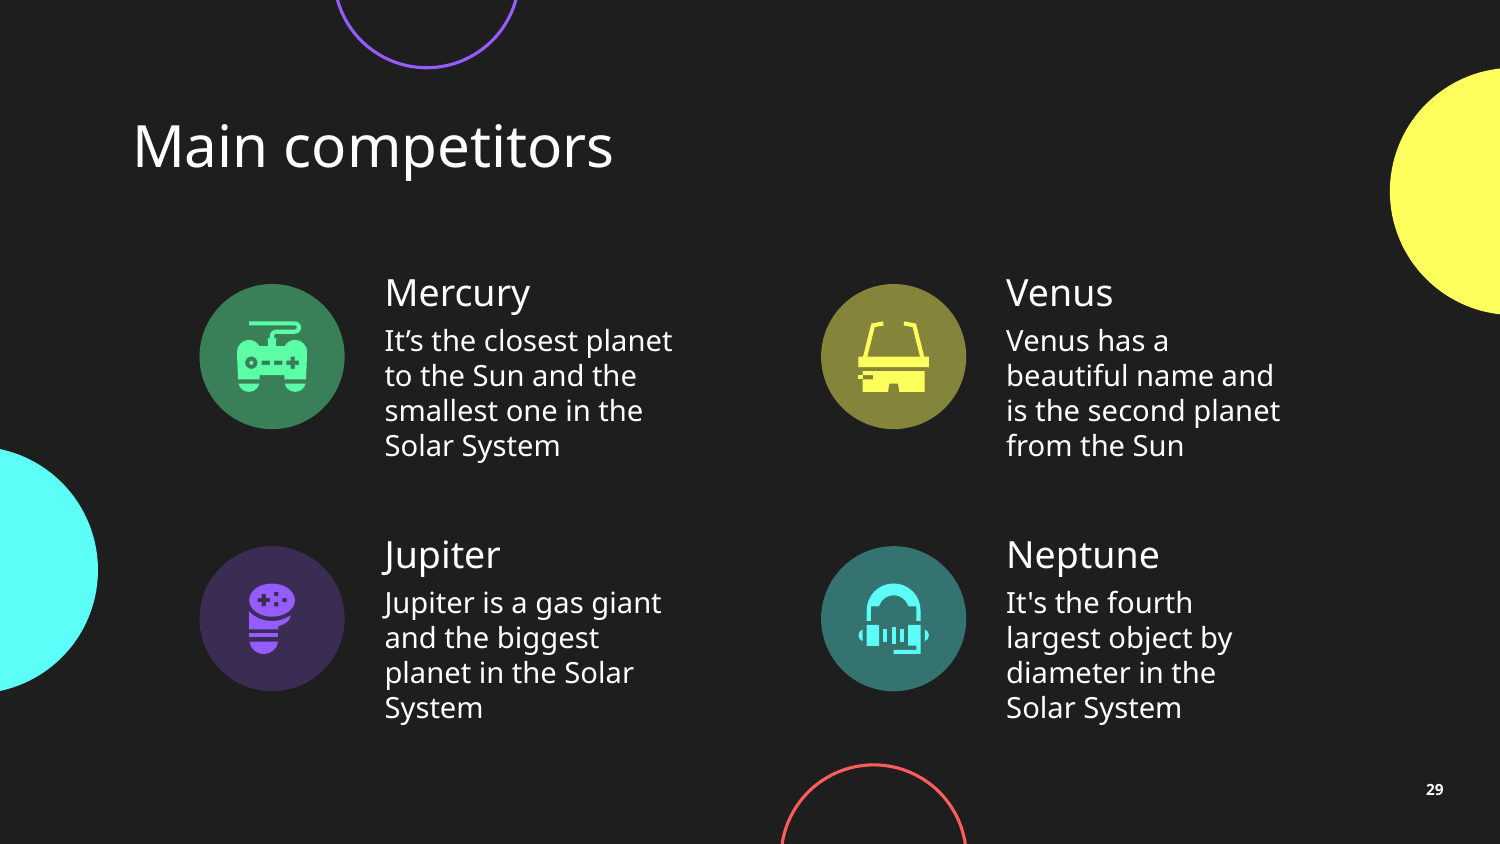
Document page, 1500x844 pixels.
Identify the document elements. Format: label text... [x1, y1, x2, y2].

title Jupiter [369, 515, 698, 590]
title Mercury [369, 254, 698, 329]
title Main competitors [117, 106, 1383, 183]
text_box [199, 283, 345, 430]
subtitle It’s the closest planet to the Sun and the smallest one in the Solar System [369, 329, 698, 456]
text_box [858, 583, 930, 655]
slide_number 29 [1389, 764, 1480, 816]
text_box [199, 546, 345, 692]
title Neptune [991, 515, 1301, 590]
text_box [858, 321, 930, 393]
subtitle It's the fourth largest object by diameter in the Solar System [991, 590, 1301, 718]
text_box [821, 546, 967, 692]
text_box [821, 283, 967, 430]
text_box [236, 321, 308, 393]
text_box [248, 583, 296, 655]
subtitle Jupiter is a gas giant and the biggest planet in the Solar System [369, 590, 698, 718]
title Venus [991, 254, 1301, 329]
subtitle Venus has a beautiful name and is the second planet from the Sun [991, 329, 1301, 456]
